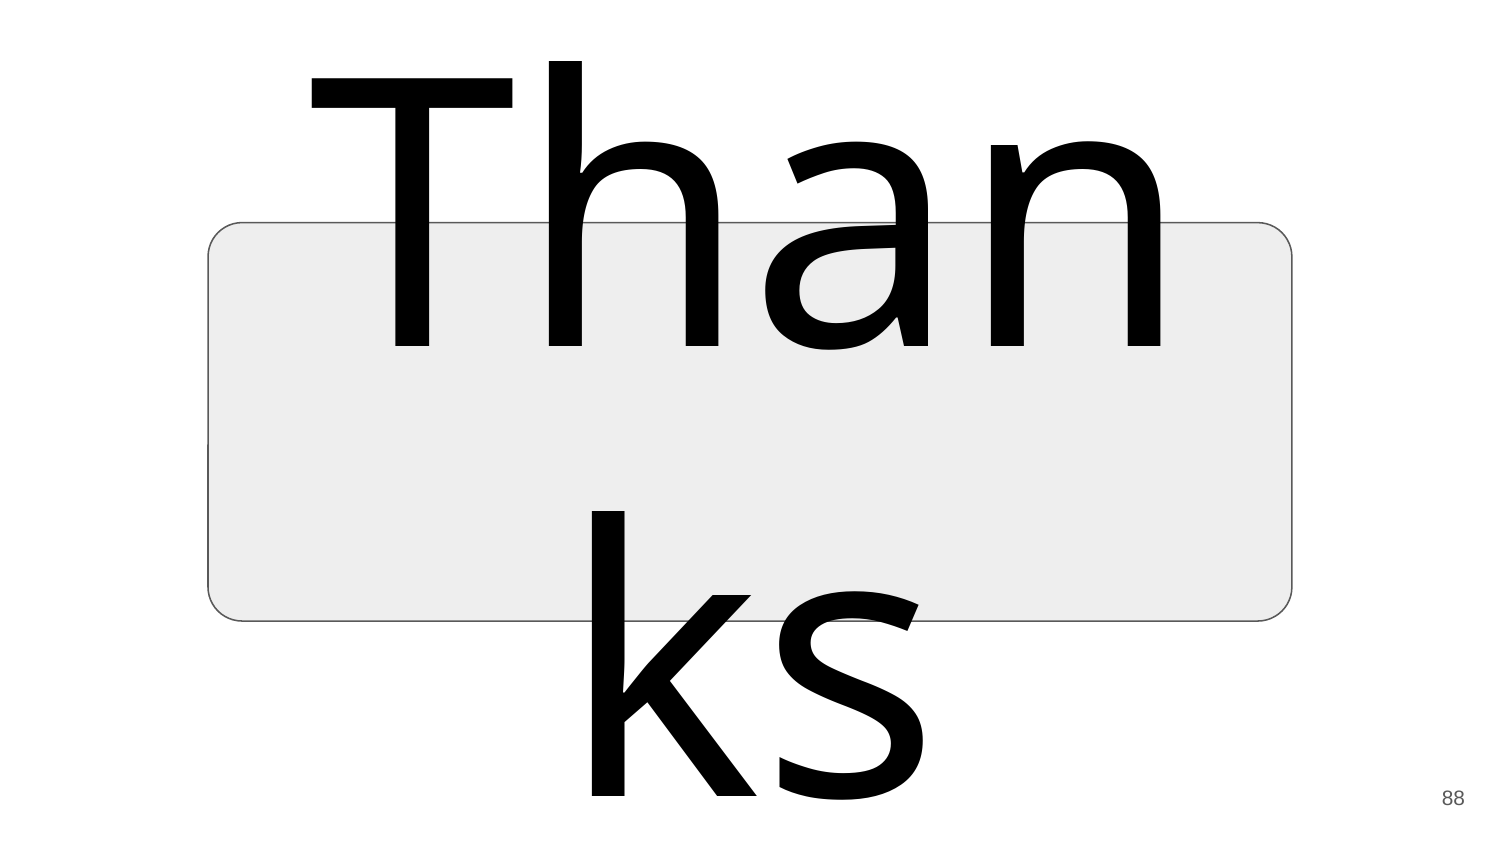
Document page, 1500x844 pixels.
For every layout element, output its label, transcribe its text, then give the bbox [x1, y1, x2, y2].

text_box Thanks [207, 222, 1292, 622]
slide_number 88 [1389, 764, 1480, 830]
